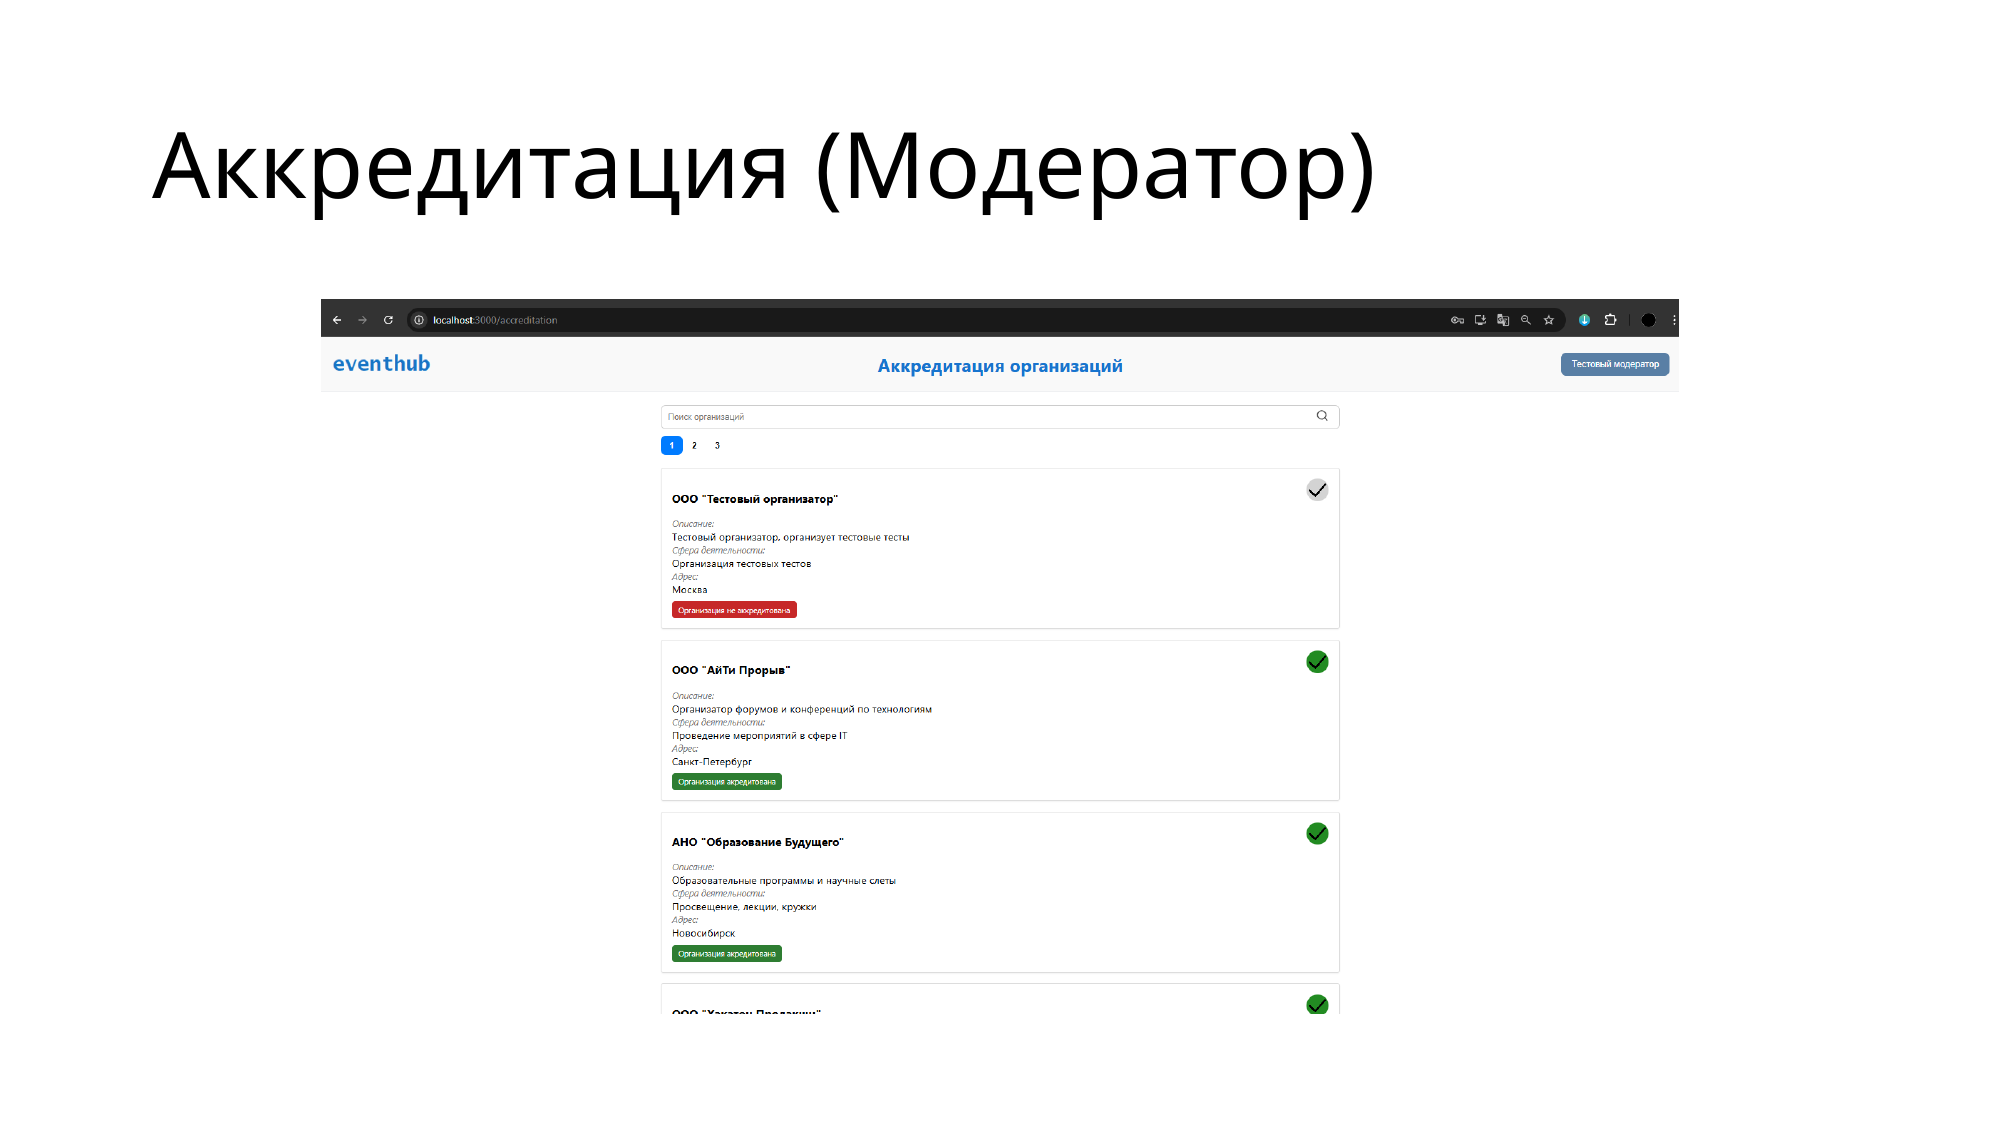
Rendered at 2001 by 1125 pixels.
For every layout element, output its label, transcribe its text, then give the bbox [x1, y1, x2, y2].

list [321, 299, 1679, 1014]
title Аккредитация (Модератор) [137, 59, 1863, 278]
